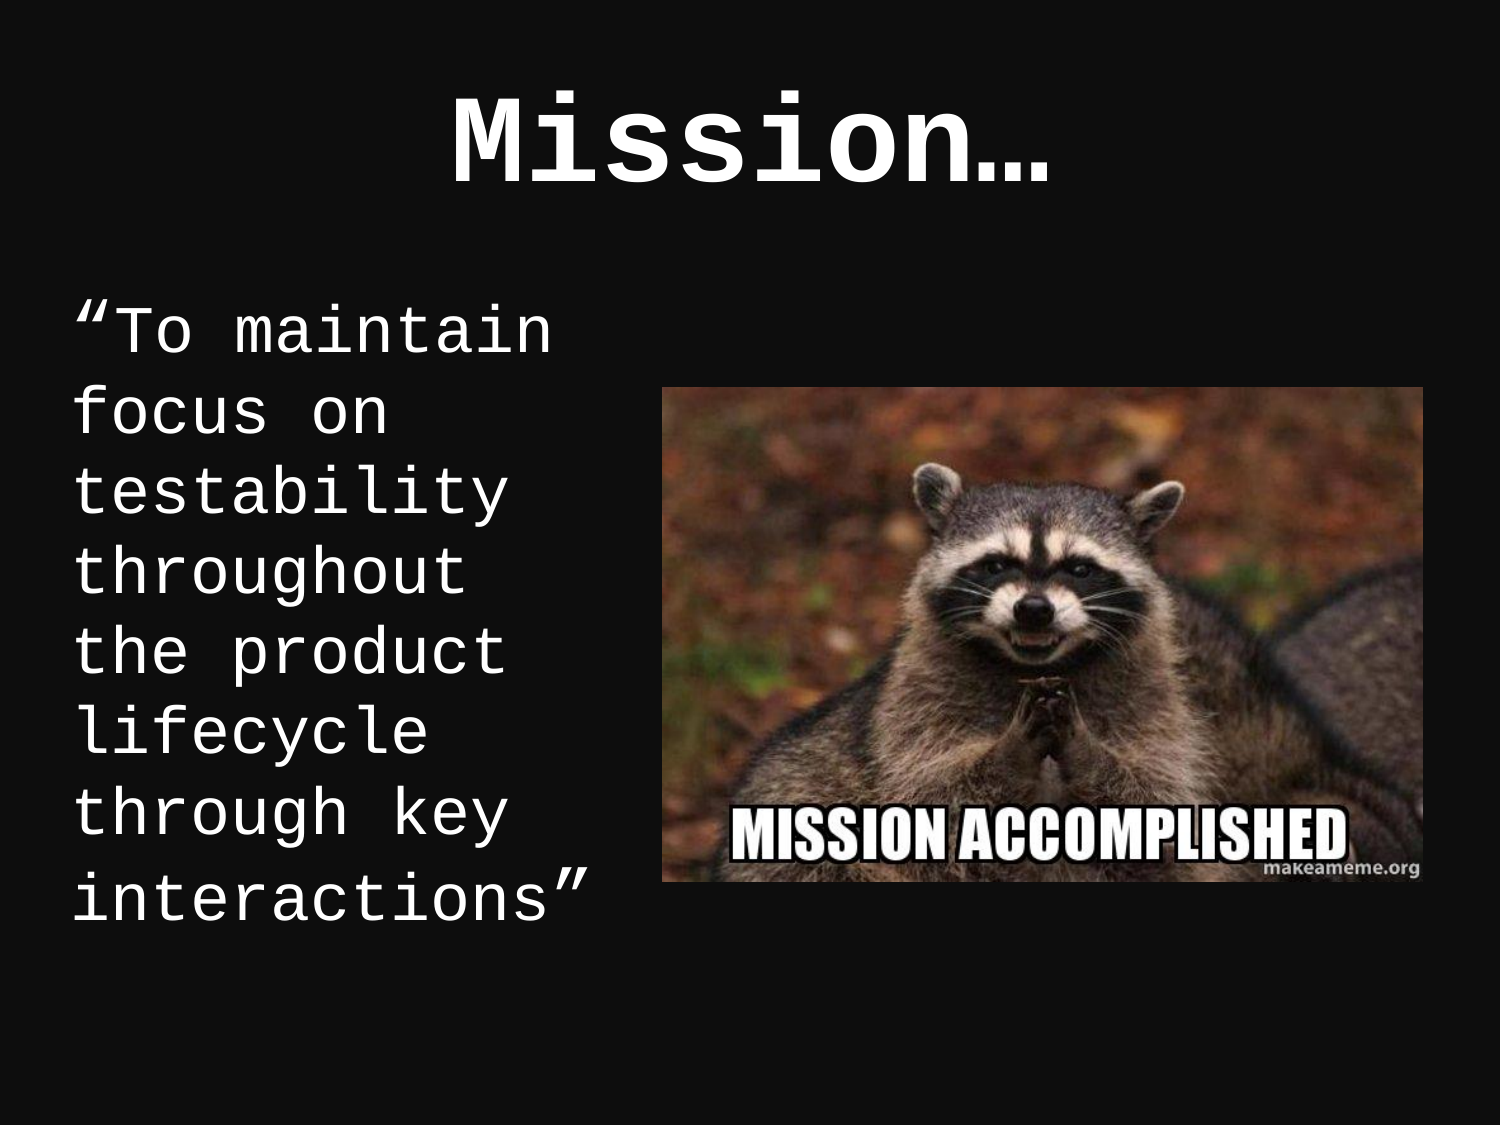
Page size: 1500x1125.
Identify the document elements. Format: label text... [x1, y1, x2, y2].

list “To maintain focus on testability throughout the product lifecycle through key interactions” [55, 271, 618, 997]
title Mission… [50, 37, 1450, 225]
picture [662, 387, 1423, 882]
